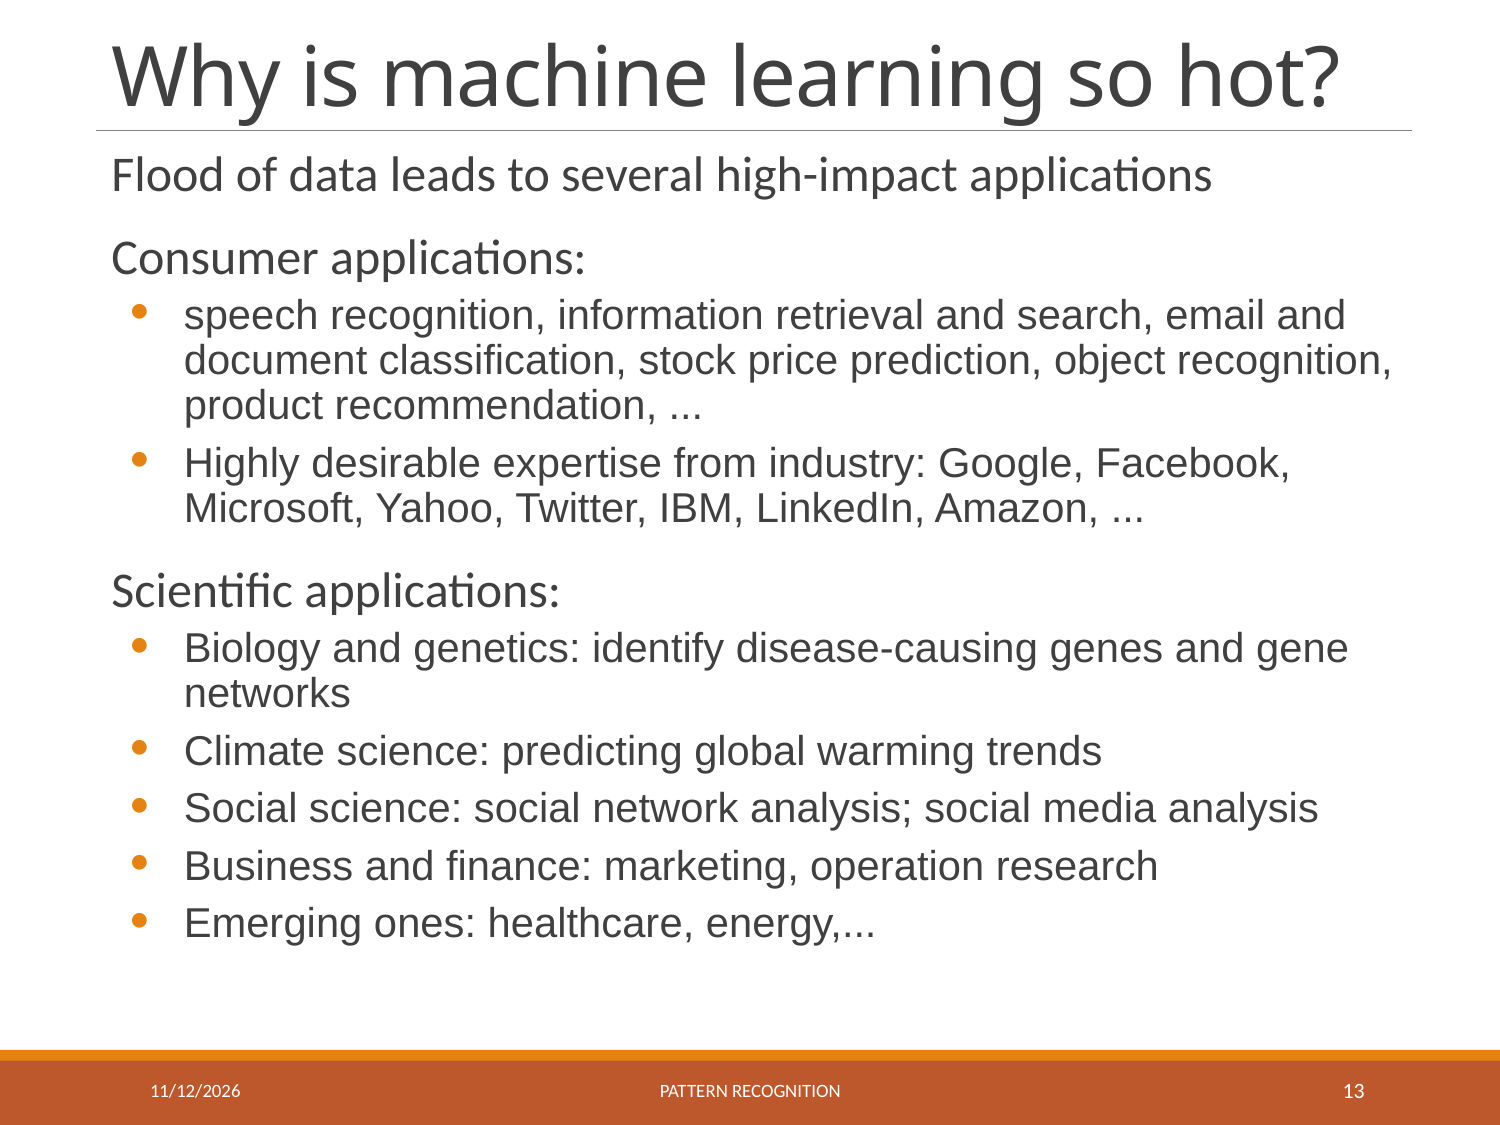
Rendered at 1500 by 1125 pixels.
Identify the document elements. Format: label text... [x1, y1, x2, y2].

list Flood of data leads to several high-impact applications Consumer applications: speech recognition, information retrieval and search, email and document classification, stock price prediction, object recognition, product recommendation, ... Highly desirable expertise from industry: Google, Facebook, Microsoft, Yahoo, Twitter, IBM, LinkedIn, Amazon, ... Scientific applications: Biology and genetics: identify disease-causing genes and gene networks Climate science: predicting global warming trends Social science: social network analysis; social media analysis Business and finance: marketing, operation research Emerging ones: healthcare, energy,... [96, 140, 1413, 1034]
slide_number 13 [1218, 1059, 1380, 1120]
footer Pattern recognition [453, 1059, 1047, 1120]
title Why is machine learning so hot? [96, 19, 1413, 131]
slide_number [135, 1059, 440, 1120]
